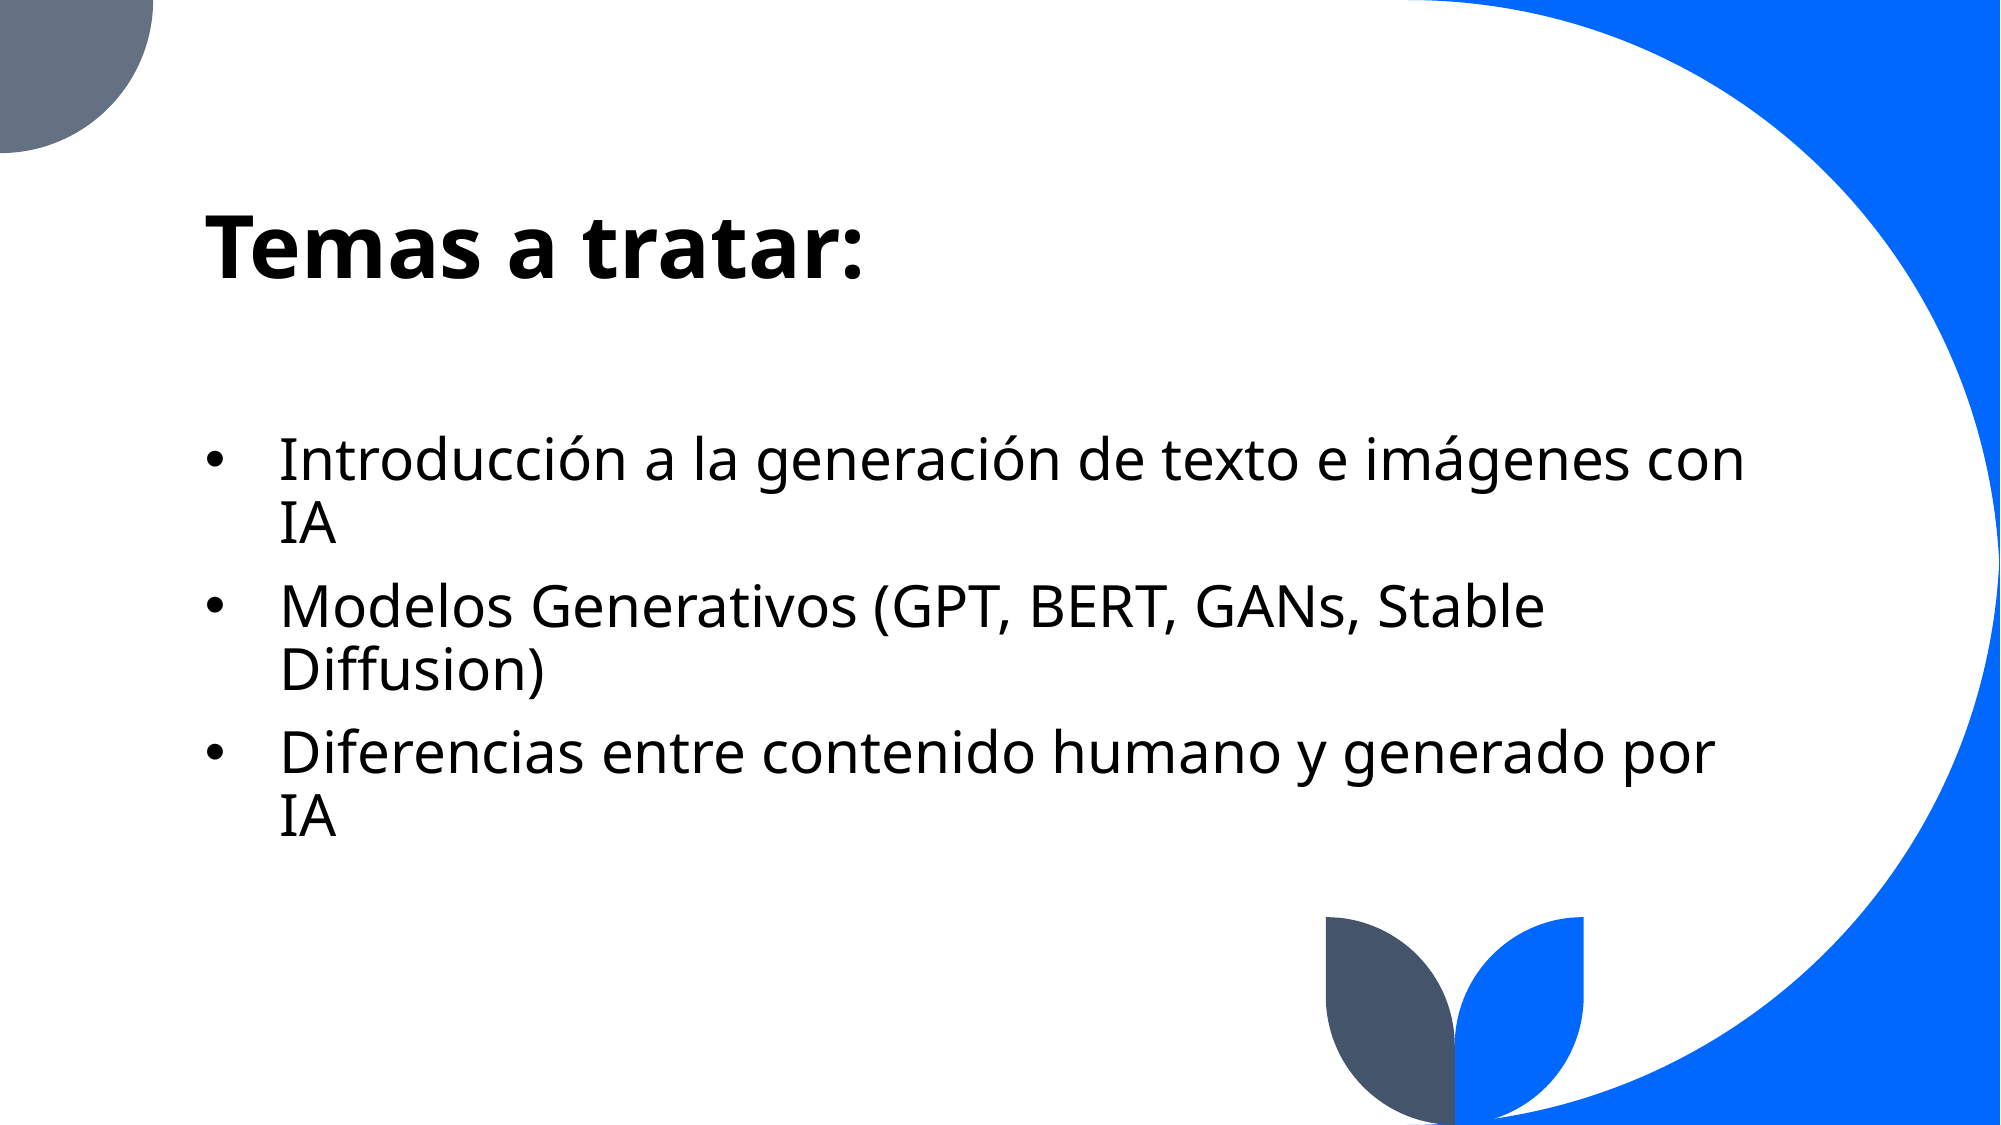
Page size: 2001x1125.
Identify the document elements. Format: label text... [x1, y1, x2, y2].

list Introducción a la generación de texto e imágenes con IA Modelos Generativos (GPT, BERT, GANs, Stable Diffusion) Diferencias entre contenido humano y generado por IA [190, 422, 1795, 976]
title Temas a tratar: [190, 16, 1795, 303]
